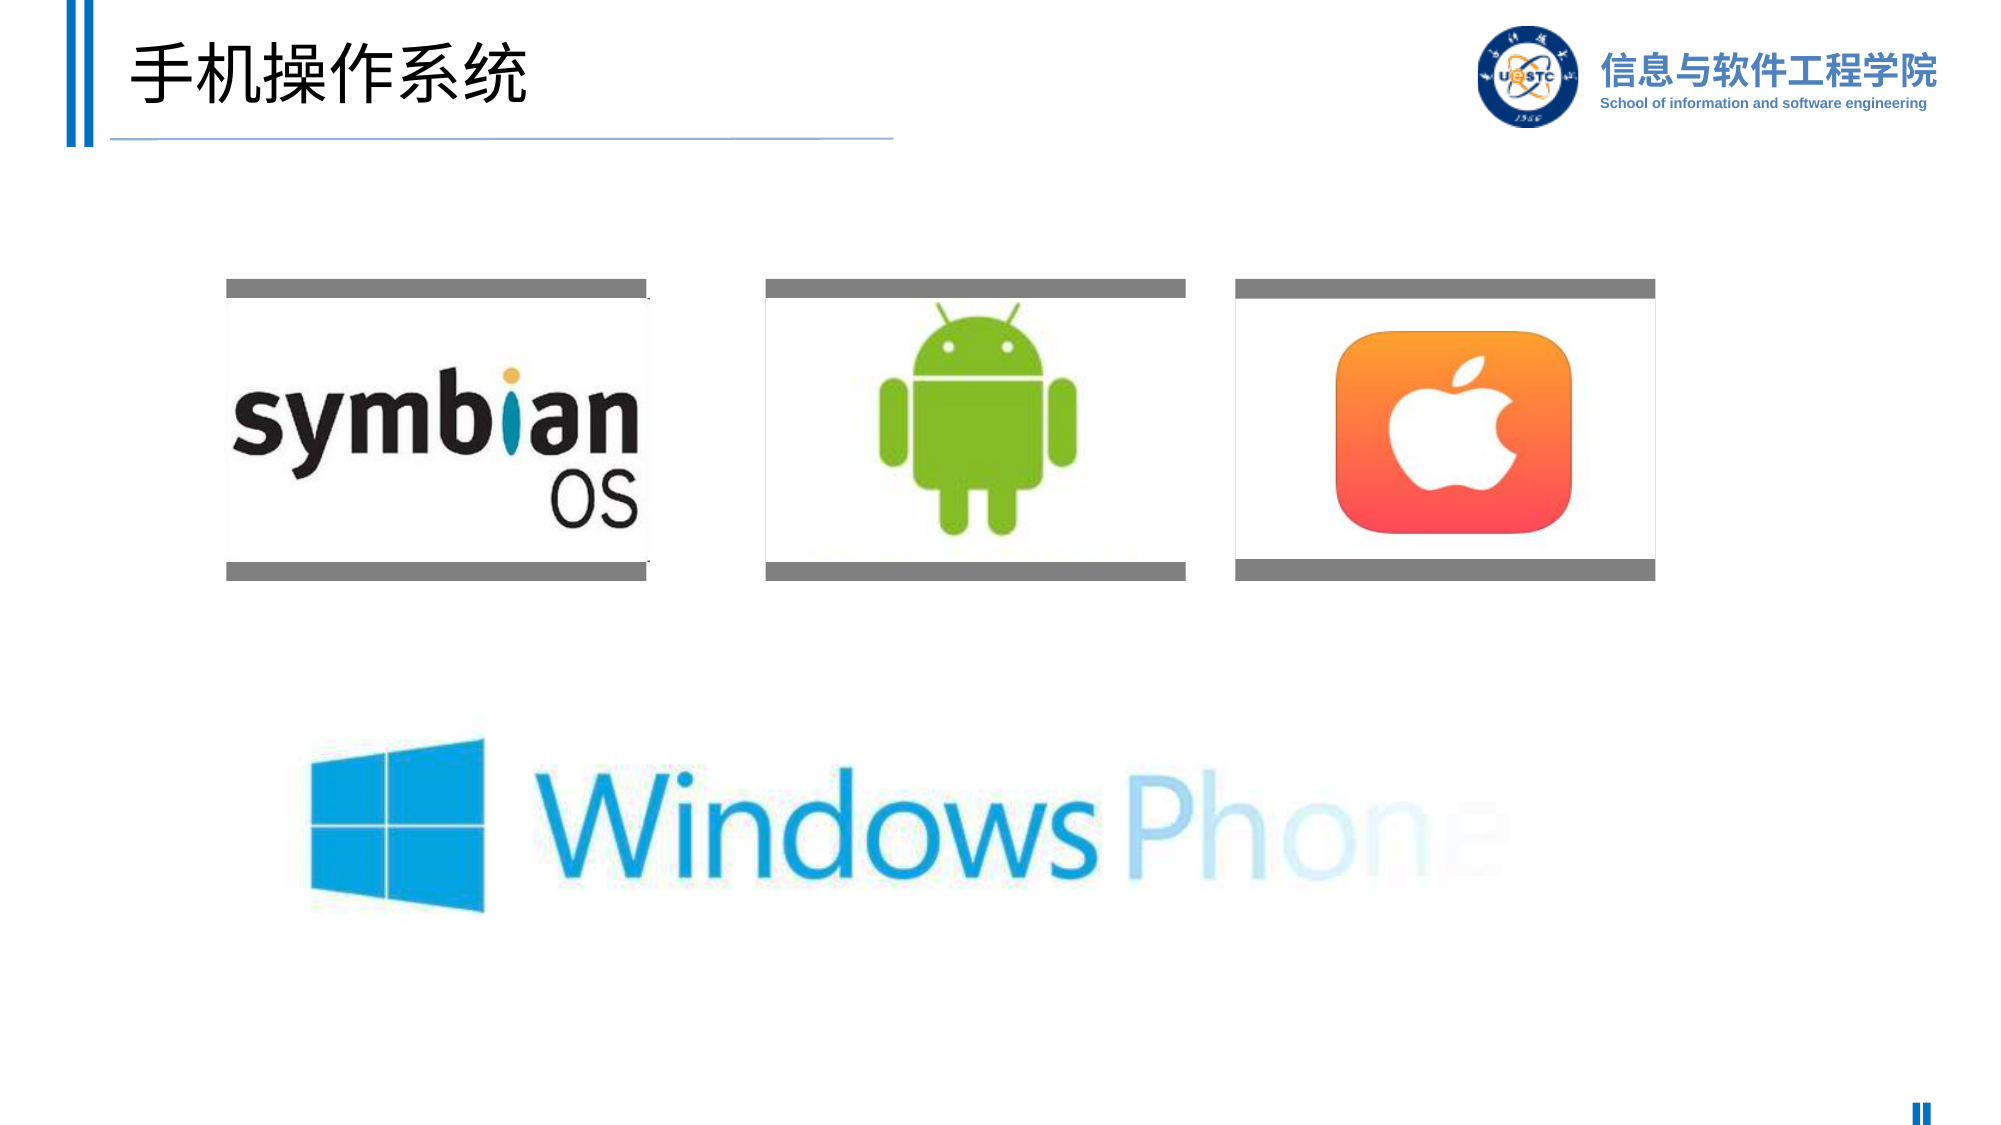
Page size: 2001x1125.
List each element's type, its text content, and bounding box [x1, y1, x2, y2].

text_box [1235, 278, 1656, 581]
text_box [765, 562, 1187, 582]
text_box [765, 278, 1187, 298]
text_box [223, 278, 650, 581]
picture [238, 666, 1595, 986]
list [765, 298, 1192, 562]
title 手机操作系统 [113, 10, 1839, 143]
